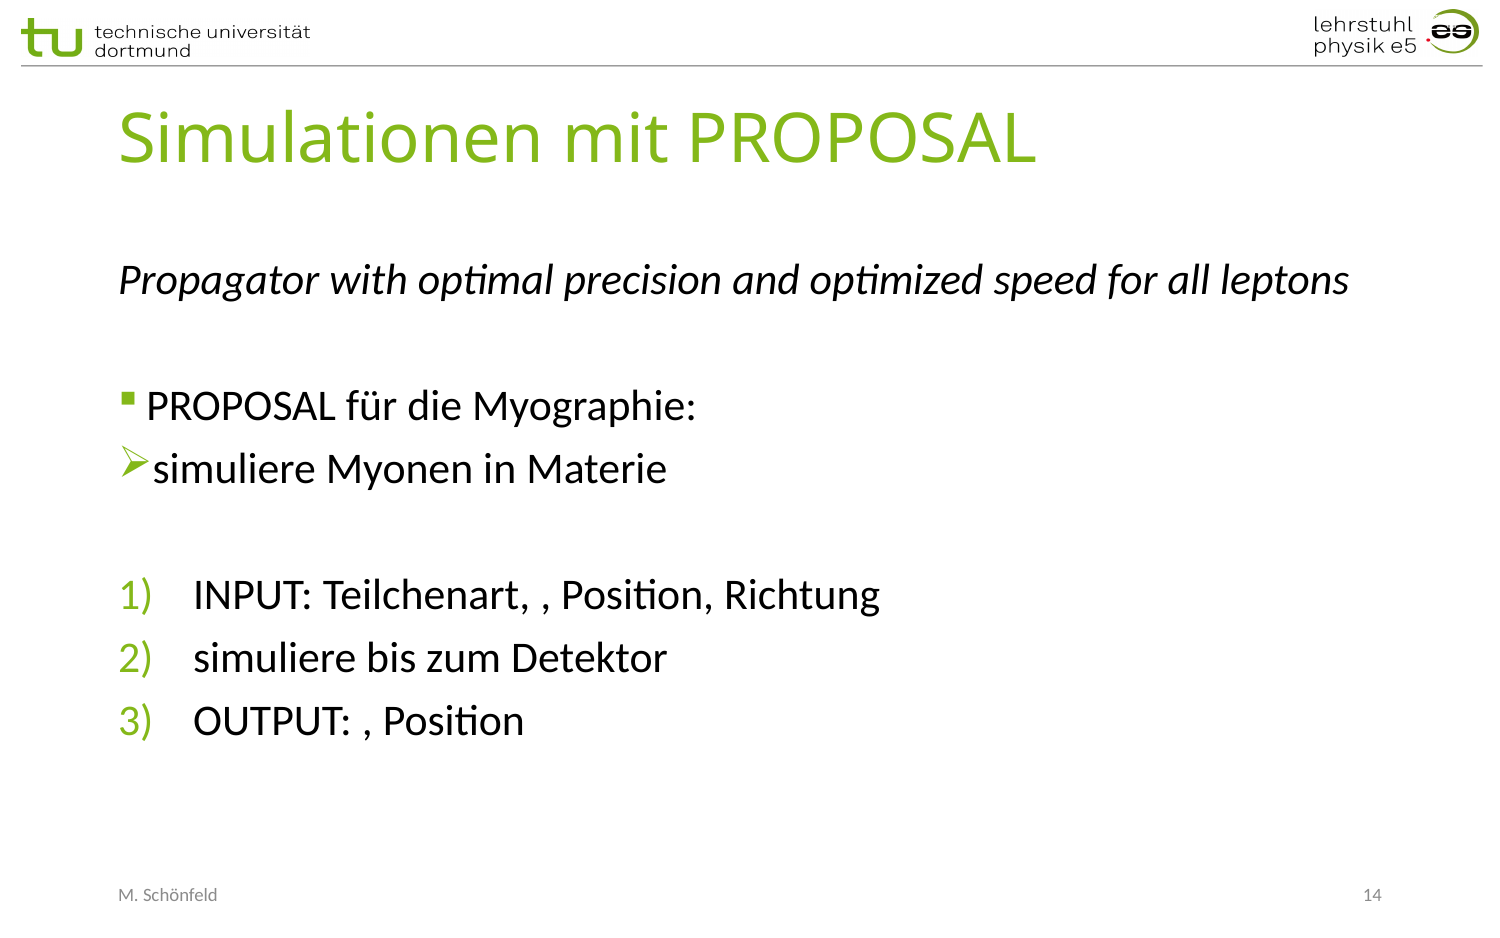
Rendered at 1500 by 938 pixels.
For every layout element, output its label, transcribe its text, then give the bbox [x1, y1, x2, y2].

slide_number M. Schönfeld [103, 868, 441, 919]
title Simulationen mit PROPOSAL [103, 49, 1397, 232]
picture [1315, 9, 1479, 57]
picture [21, 18, 310, 57]
slide_number 14 [1059, 868, 1397, 919]
